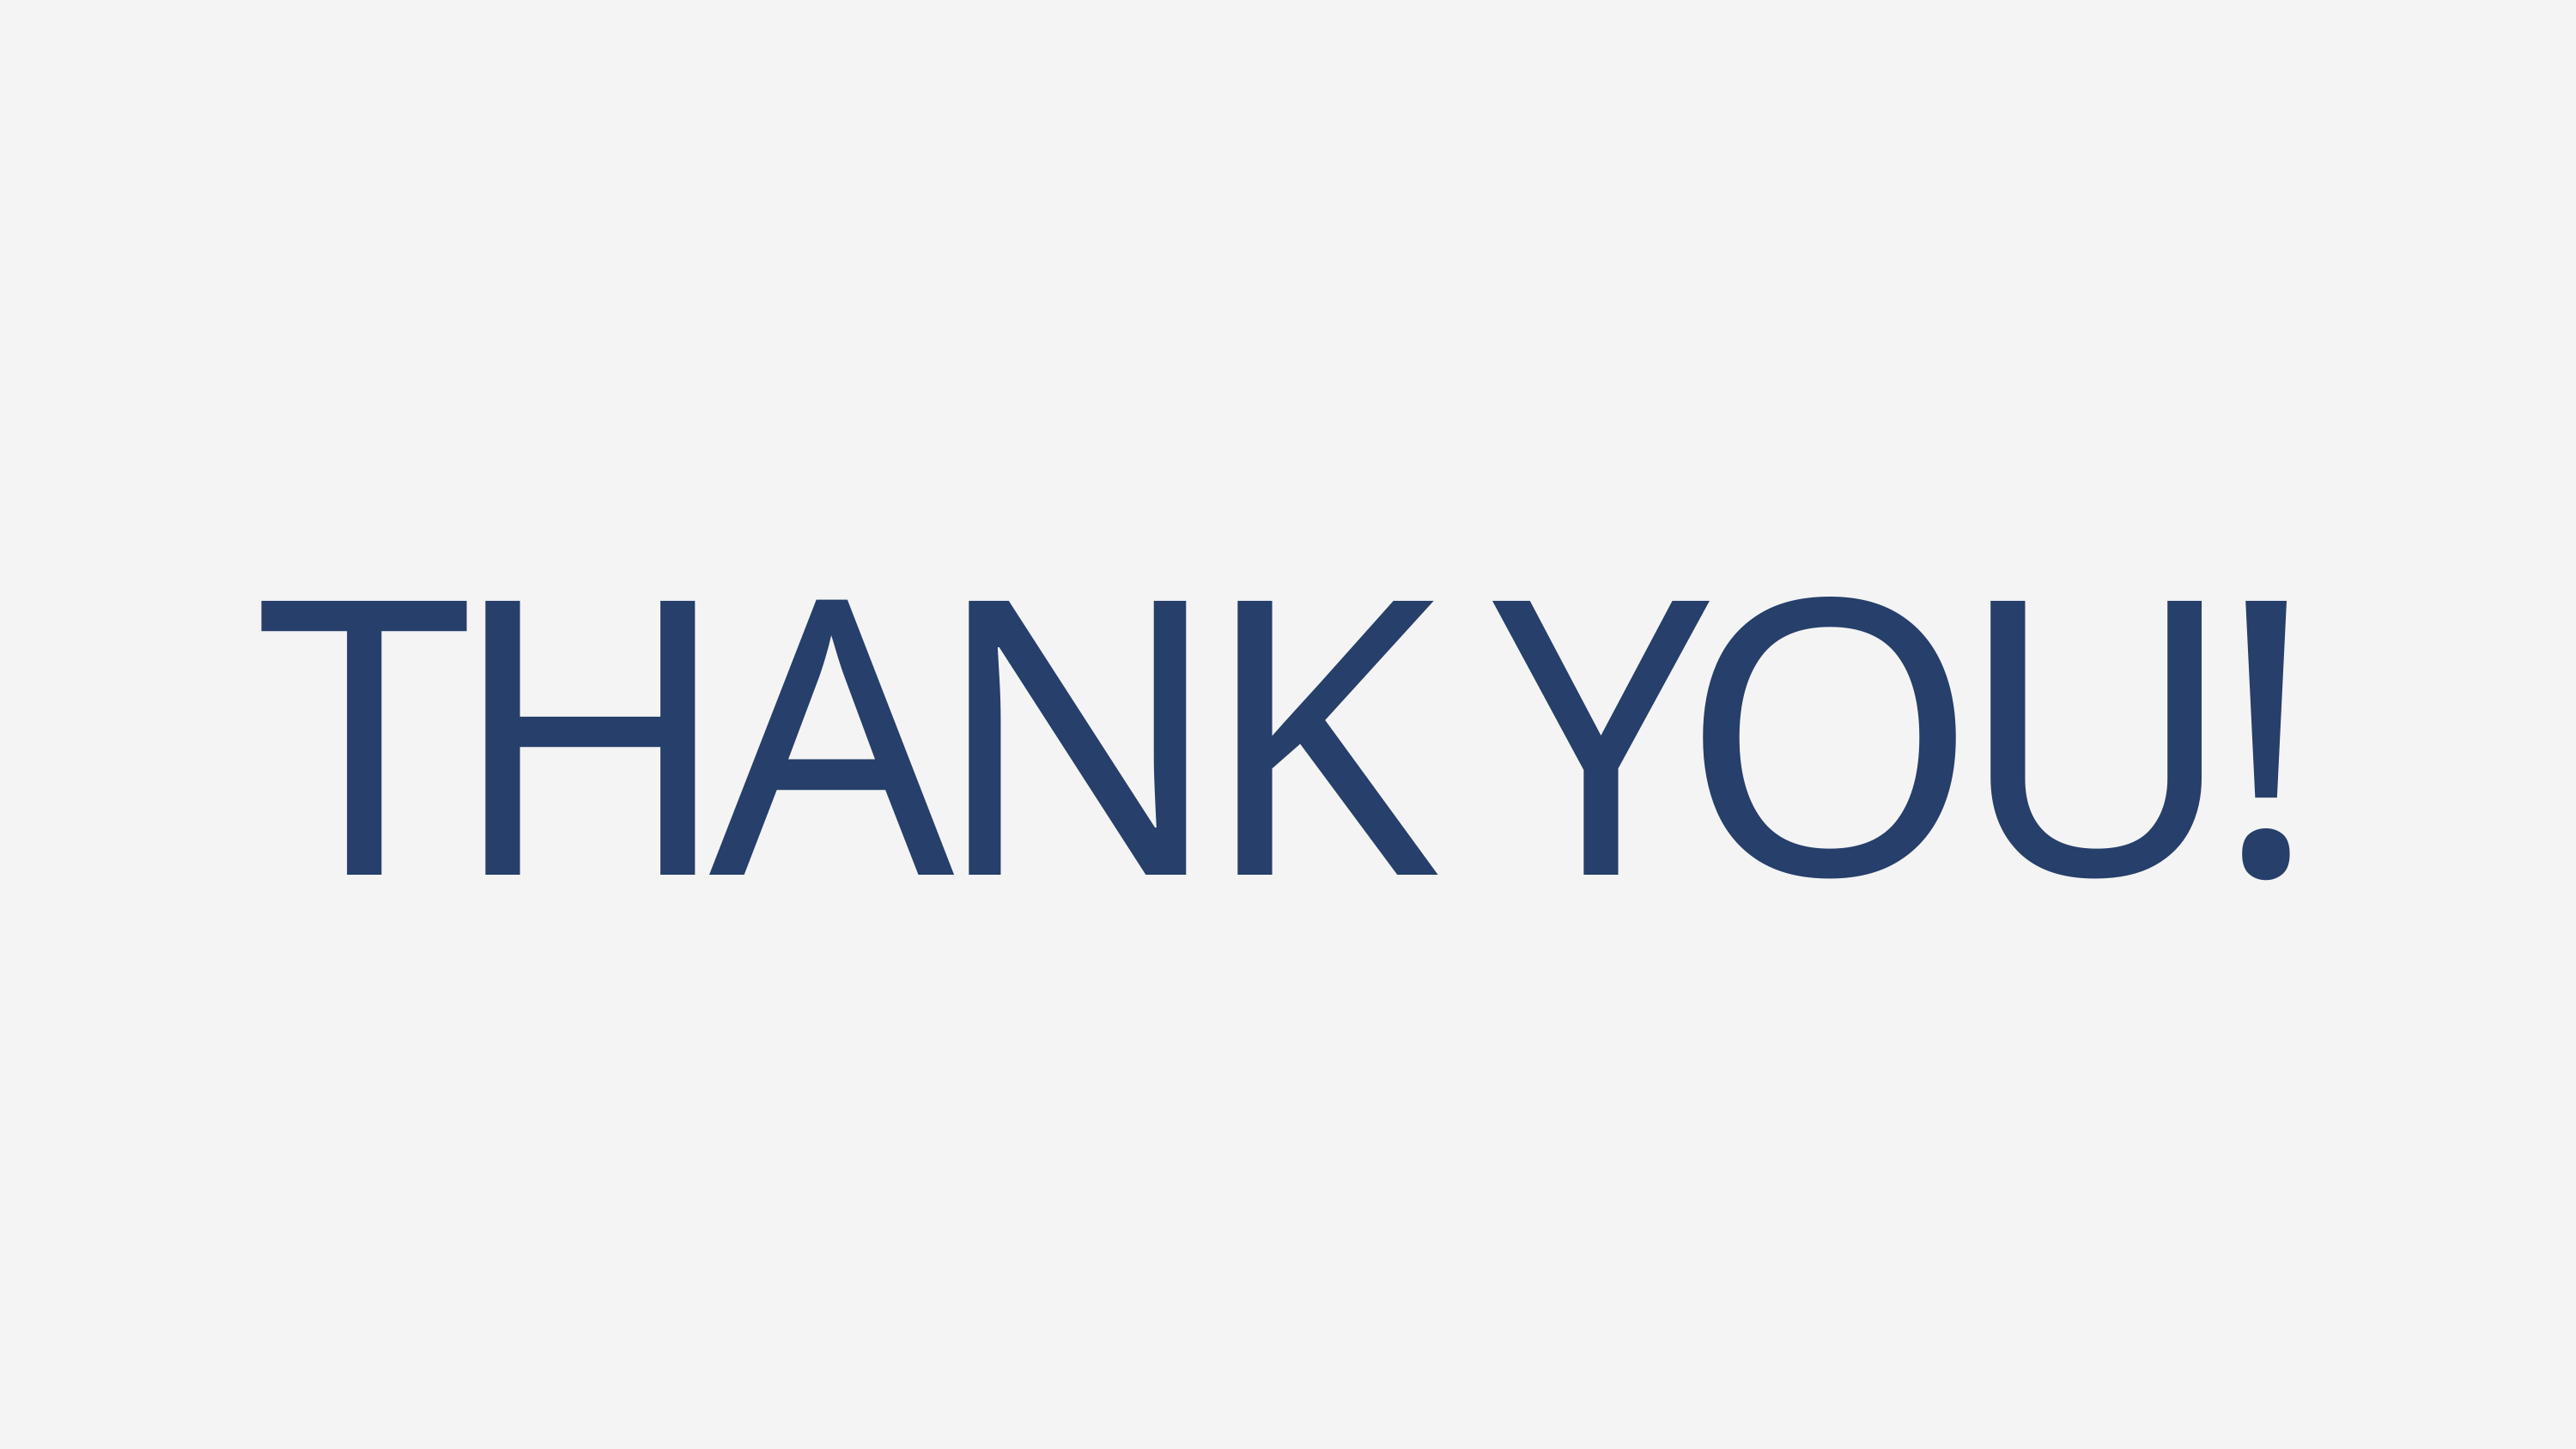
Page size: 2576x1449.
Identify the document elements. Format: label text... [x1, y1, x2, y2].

text_box THANK YOU! [108, 415, 2468, 953]
